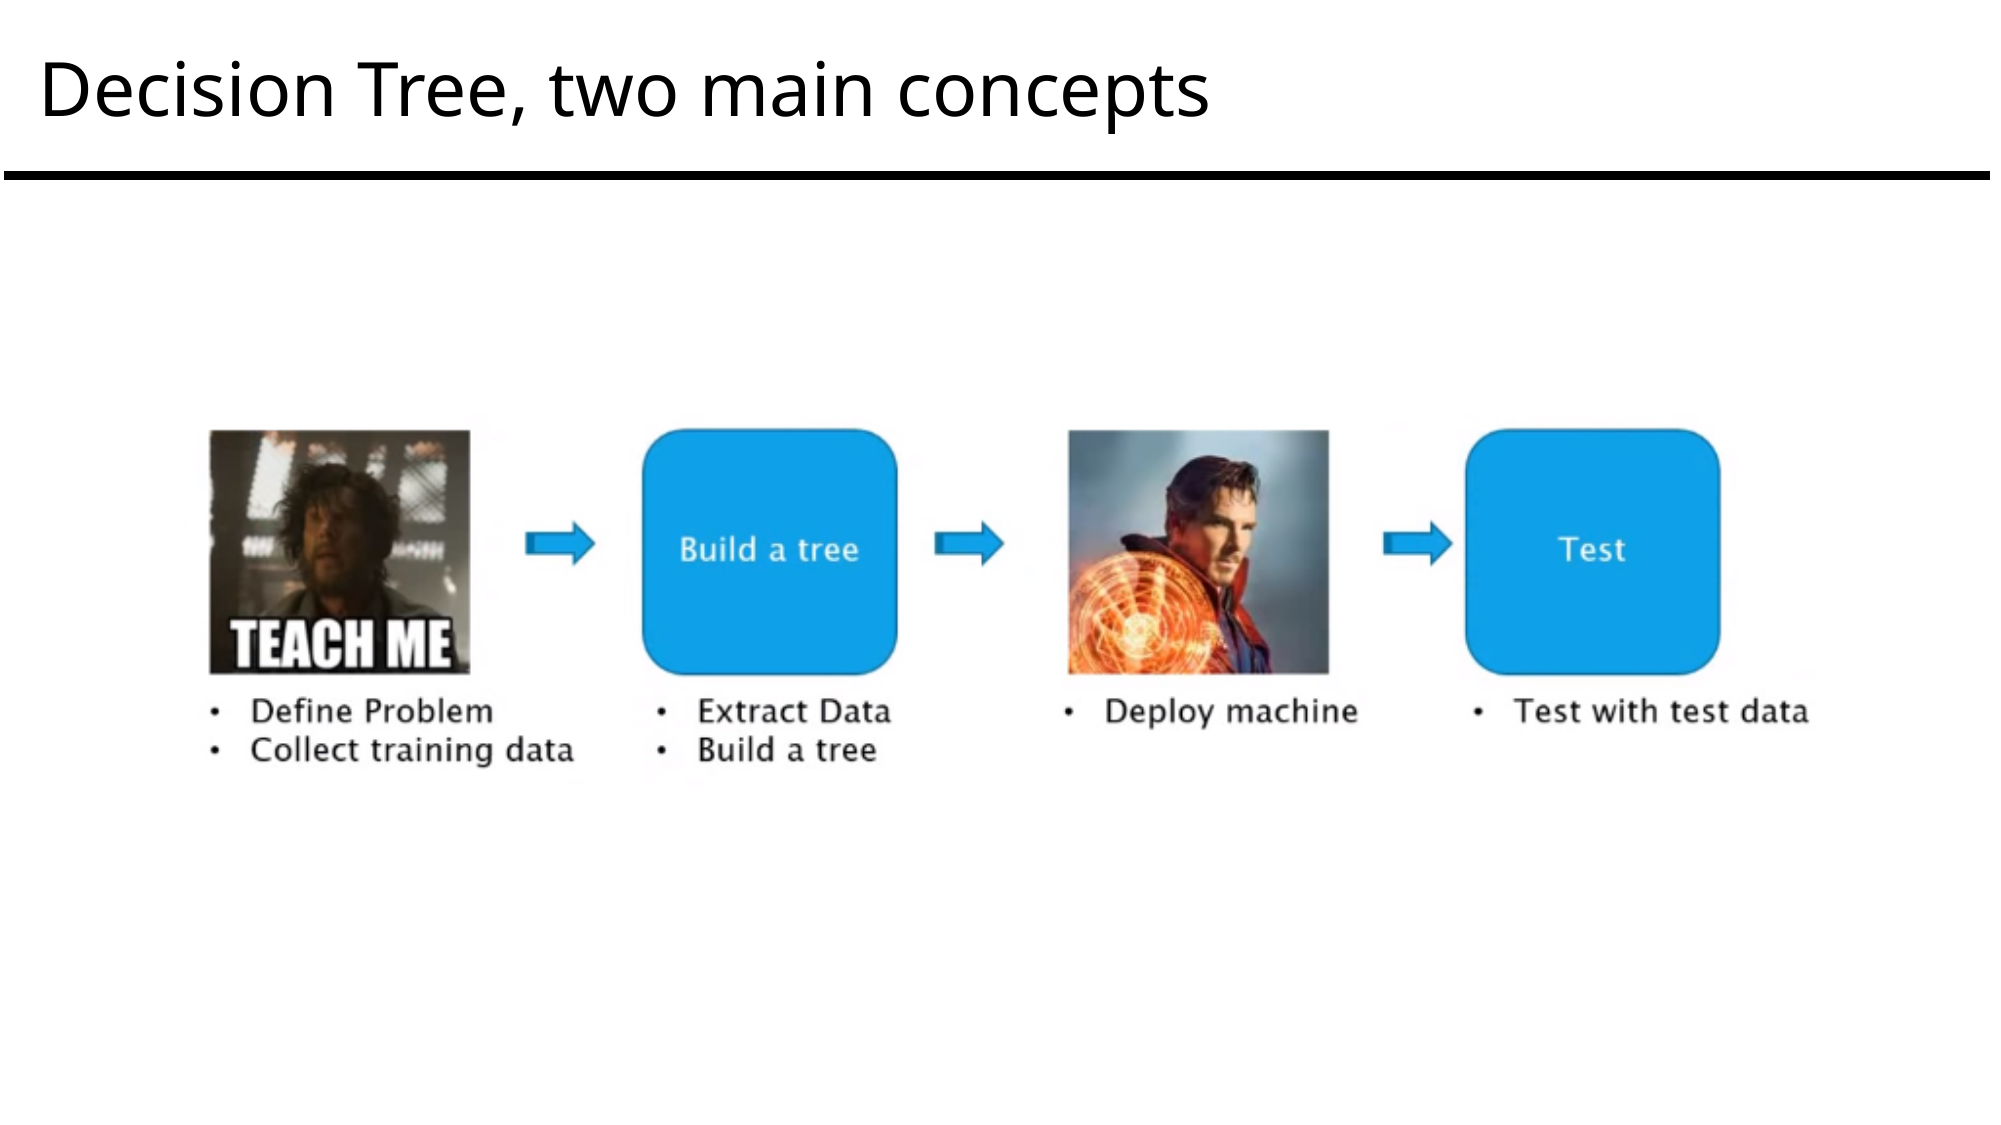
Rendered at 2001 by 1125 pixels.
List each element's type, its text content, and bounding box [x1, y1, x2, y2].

title Decision Tree, two main concepts [23, 26, 1984, 159]
picture [184, 411, 1823, 789]
